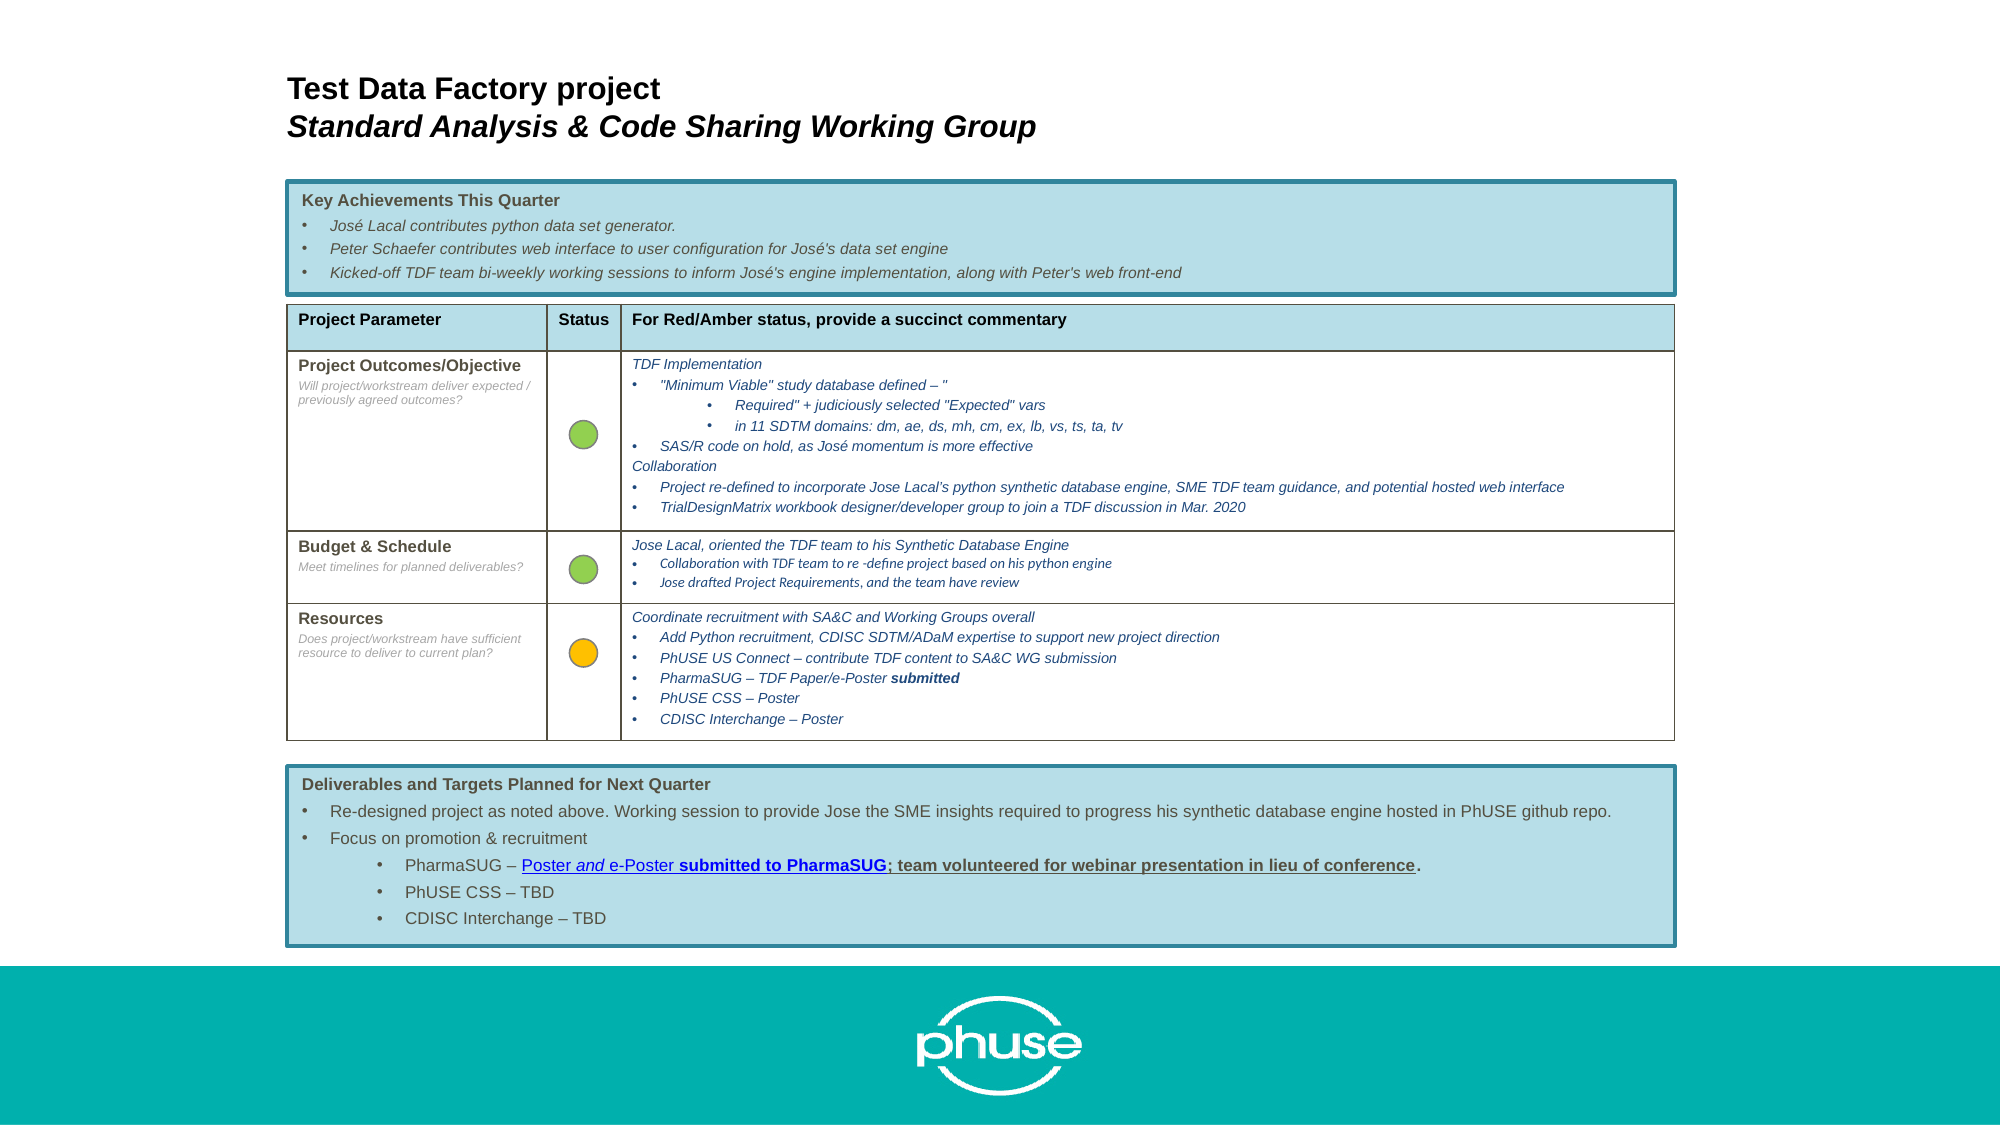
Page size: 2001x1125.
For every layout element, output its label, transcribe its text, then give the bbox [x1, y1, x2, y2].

table_cell Resources Does project/workstream have sufficient resource to deliver to current plan? [288, 604, 546, 740]
text_box [569, 555, 598, 584]
table_header For Red/Amber status, provide a succinct commentary [622, 305, 1674, 350]
text_box Deliverables and Targets Planned for Next Quarter Re-designed project as noted above. Working session to provide Jose the SME insights required to progress his synthetic database engine hosted in PhUSE github repo. Focus on promotion & recruitment PharmaSUG – Poster and e-Poster submitted to PharmaSUG; team volunteered for webinar presentation in lieu of conference. PhUSE CSS – TBD CDISC Interchange – TBD [287, 766, 1675, 947]
picture [0, 966, 2000, 1125]
table_cell Budget & Schedule Meet timelines for planned deliverables? [288, 532, 546, 603]
table_header Status [548, 305, 620, 350]
text_box Test Data Factory project Standard Analysis & Code Sharing Working Group [287, 68, 1220, 144]
table_cell Project Outcomes/Objective Will project/workstream deliver expected / previously agreed outcomes? [288, 352, 546, 530]
text_box [569, 638, 598, 668]
table_cell [548, 352, 620, 530]
table_cell Coordinate recruitment with SA&C and Working Groups overall Add Python recruitment, CDISC SDTM/ADaM expertise to support new project direction PhUSE US Connect – contribute TDF content to SA&C WG submission PharmaSUG – TDF Paper/e-Poster submitted PhUSE CSS – Poster CDISC Interchange – Poster [622, 604, 1674, 740]
table_header Project Parameter [288, 305, 546, 350]
text_box Key Achievements This Quarter José Lacal contributes python data set generator. Peter Schaefer contributes web interface to user configuration for José's data set engine Kicked-off TDF team bi-weekly working sessions to inform José's engine implementation, along with Peter's web front-end [287, 181, 1675, 295]
table_cell [548, 532, 620, 603]
table_cell [548, 604, 620, 740]
table_cell Jose Lacal, oriented the TDF team to his Synthetic Database Engine Collaboration with TDF team to re -define project based on his python engine Jose drafted Project Requirements, and the team have review [622, 532, 1674, 603]
table_cell TDF Implementation "Minimum Viable" study database defined – " Required" + judiciously selected "Expected" vars in 11 SDTM domains: dm, ae, ds, mh, cm, ex, lb, vs, ts, ta, tv SAS/R code on hold, as José momentum is more effective Collaboration Project re-defined to incorporate Jose Lacal’s python synthetic database engine, SME TDF team guidance, and potential hosted web interface TrialDesignMatrix workbook designer/developer group to join a TDF discussion in Mar. 2020 [622, 352, 1674, 530]
text_box [569, 420, 598, 449]
